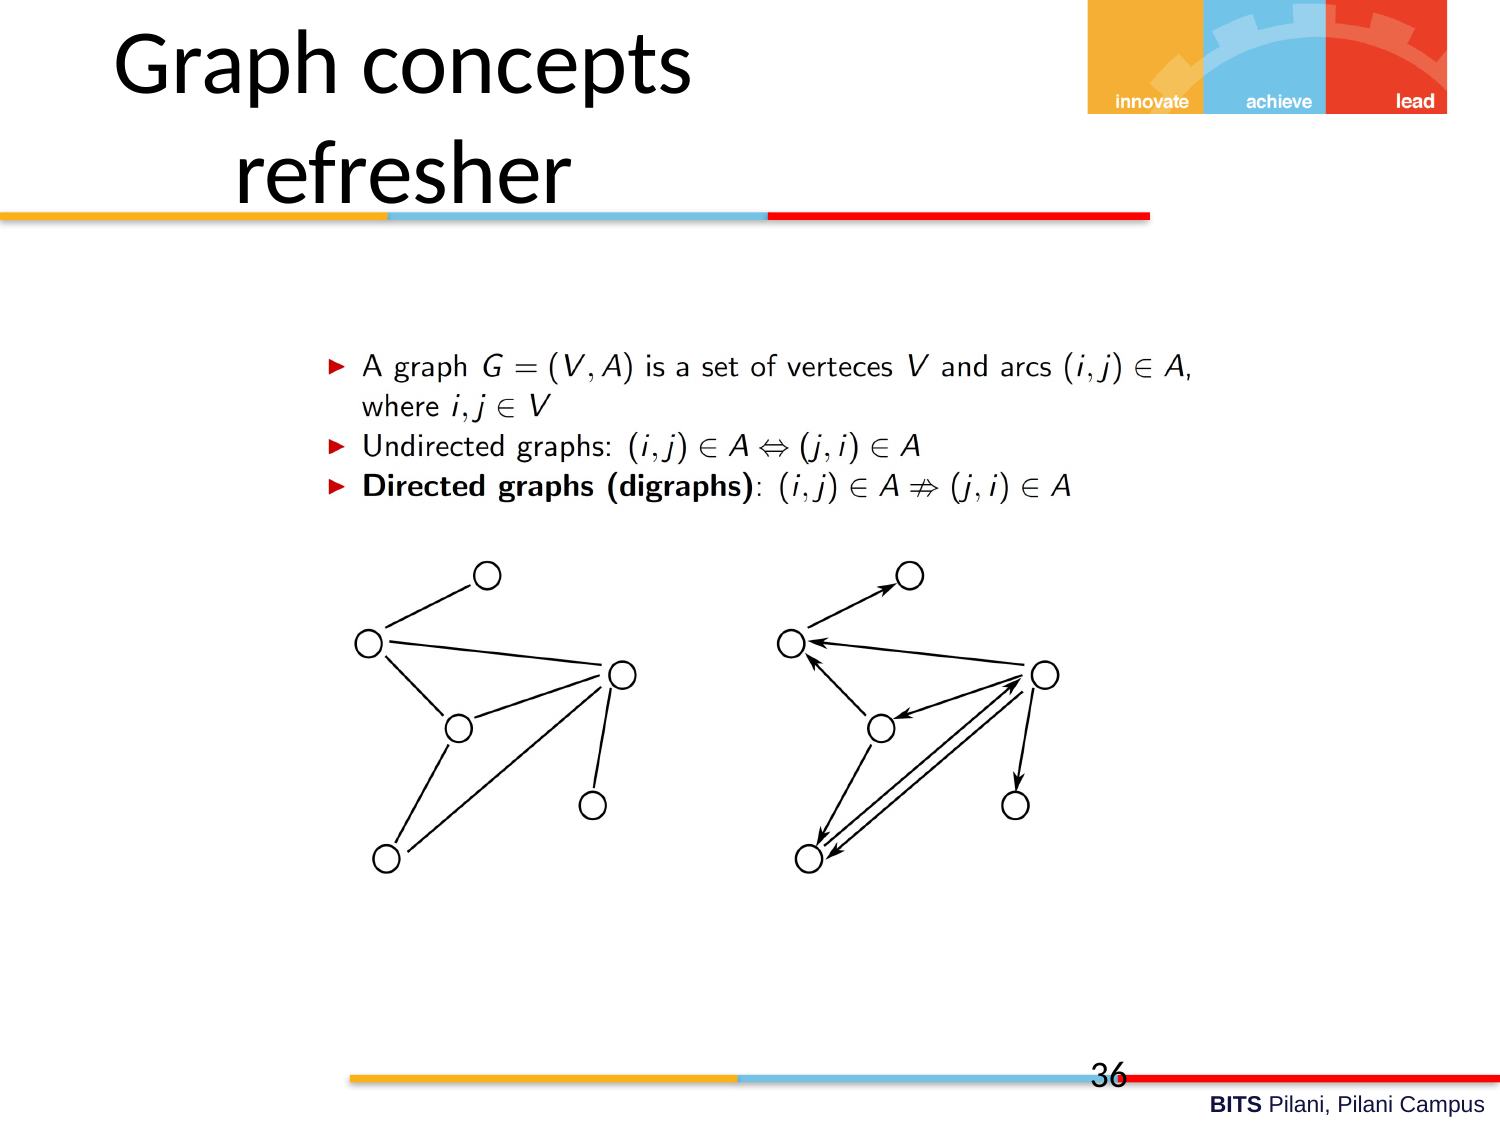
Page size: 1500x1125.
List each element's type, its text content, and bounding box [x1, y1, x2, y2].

text_box [328, 352, 1190, 874]
title Graph concepts refresher [47, 0, 760, 222]
picture [1087, 0, 1448, 114]
slide_number 36 [1074, 1042, 1425, 1103]
footer [512, 1042, 988, 1103]
